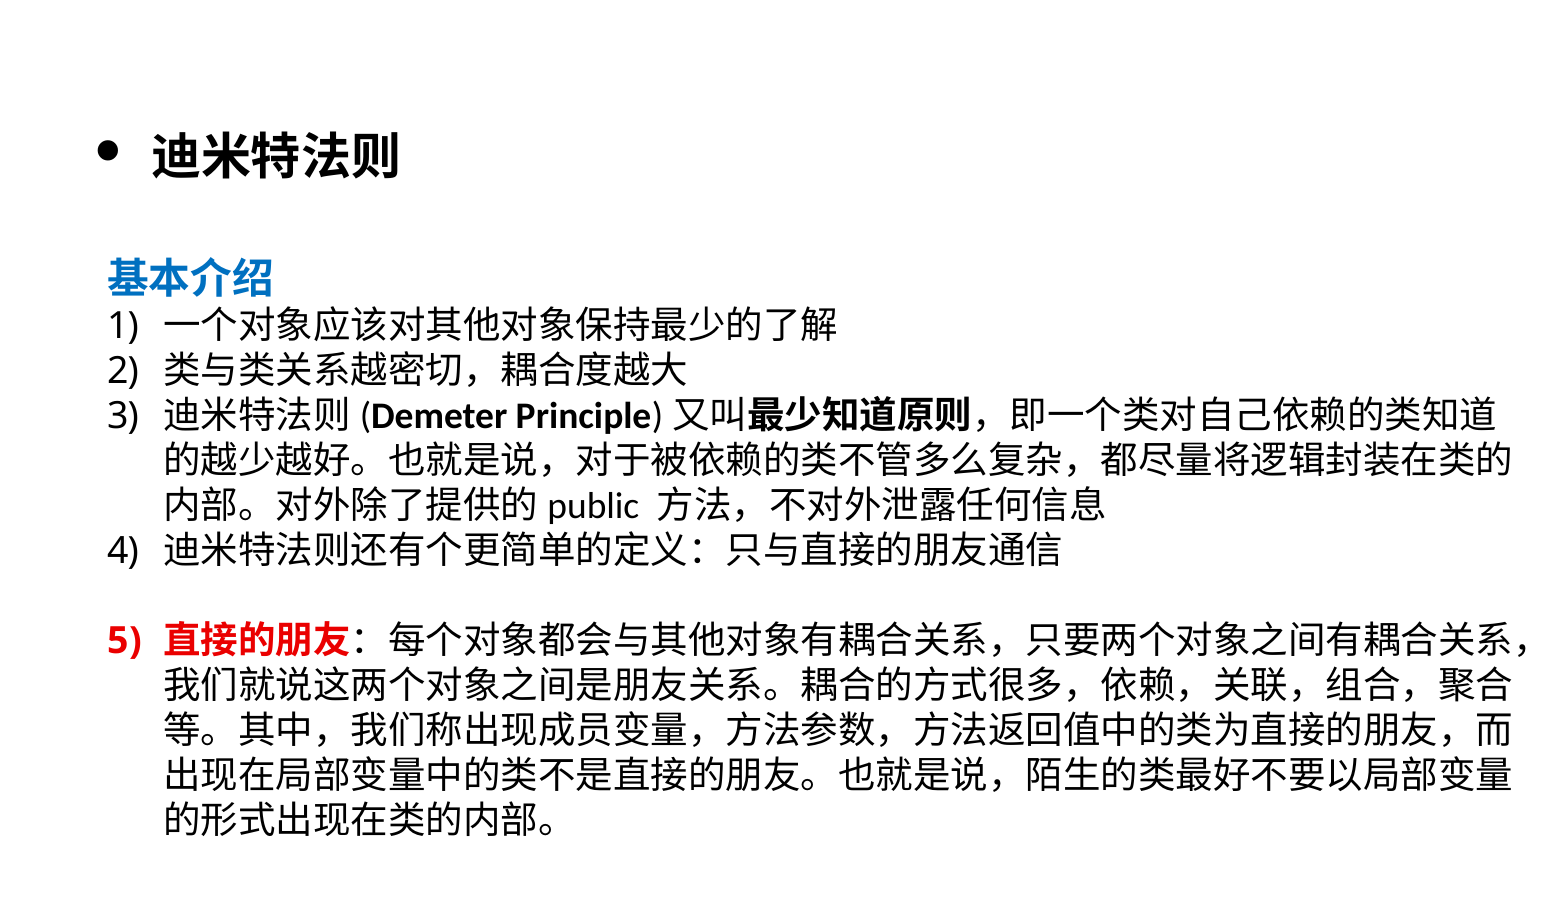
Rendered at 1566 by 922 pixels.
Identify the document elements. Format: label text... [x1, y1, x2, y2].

text_box 基本介绍 一个对象应该对其他对象保持最少的了解 类与类关系越密切，耦合度越大 迪米特法则(Demeter Principle)又叫最少知道原则，即一个类对自己依赖的类知道的越少越好。也就是说，对于被依赖的类不管多么复杂，都尽量将逻辑封装在类的内部。对外除了提供的public 方法，不对外泄露任何信息 迪米特法则还有个更简单的定义：只与直接的朋友通信 直接的朋友：每个对象都会与其他对象有耦合关系，只要两个对象之间有耦合关系，我们就说这两个对象之间是朋友关系。耦合的方式很多，依赖，关联，组合，聚合等。其中，我们称出现成员变量，方法参数，方法返回值中的类为直接的朋友，而出现在局部变量中的类不是直接的朋友。也就是说，陌生的类最好不要以局部变量的形式出现在类的内部。 [92, 204, 1535, 894]
text_box 迪米特法则 [79, 123, 1325, 193]
